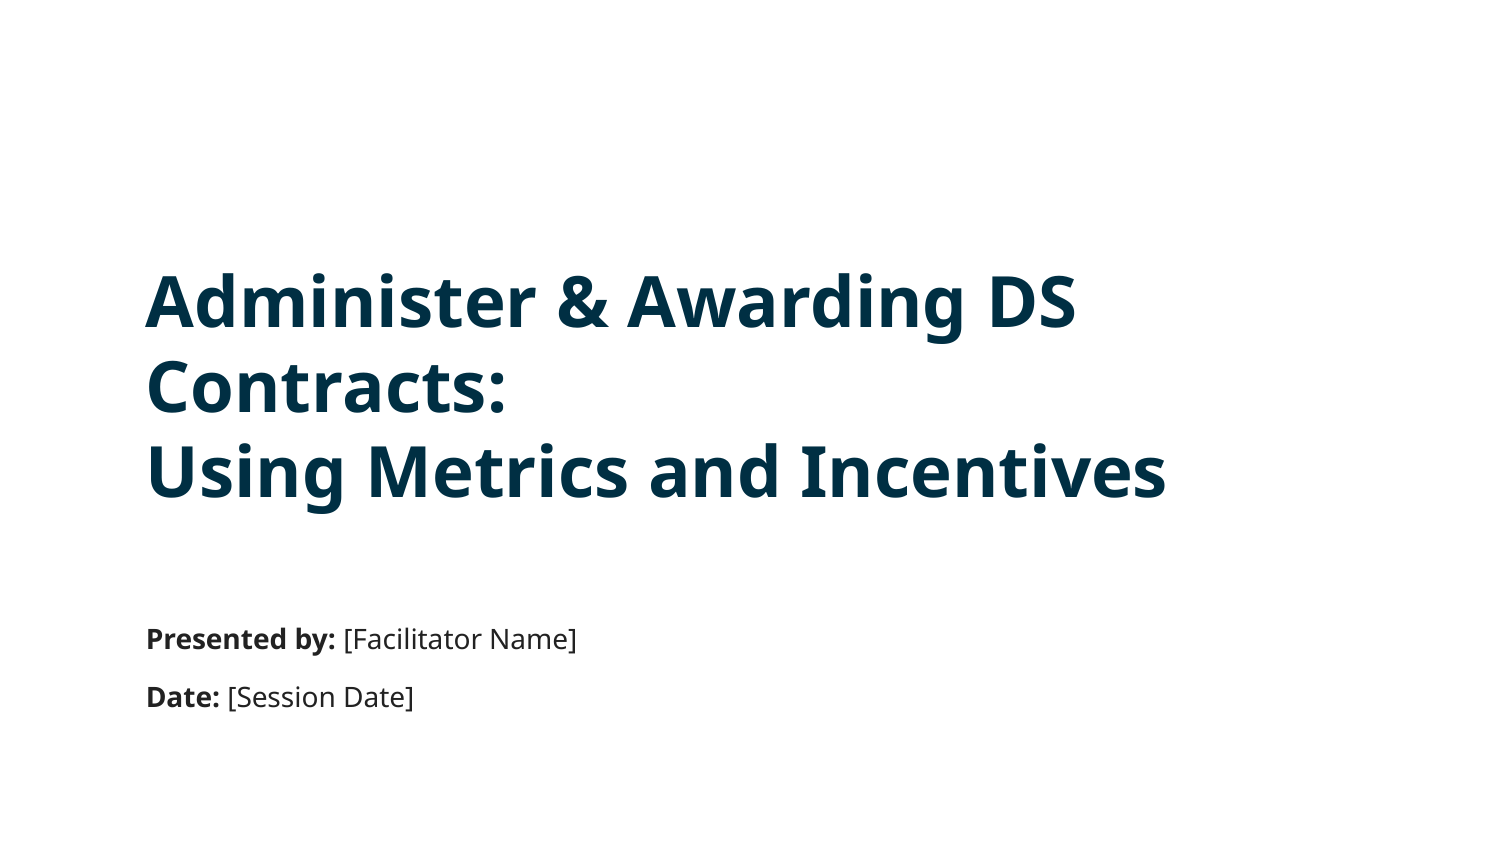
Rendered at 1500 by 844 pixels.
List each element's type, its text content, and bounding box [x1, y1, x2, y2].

text_box Administer & Awarding DS Contracts: Using Metrics and Incentives Presented by: [Facilitator Name] Date: [Session Date] [130, 156, 1463, 431]
